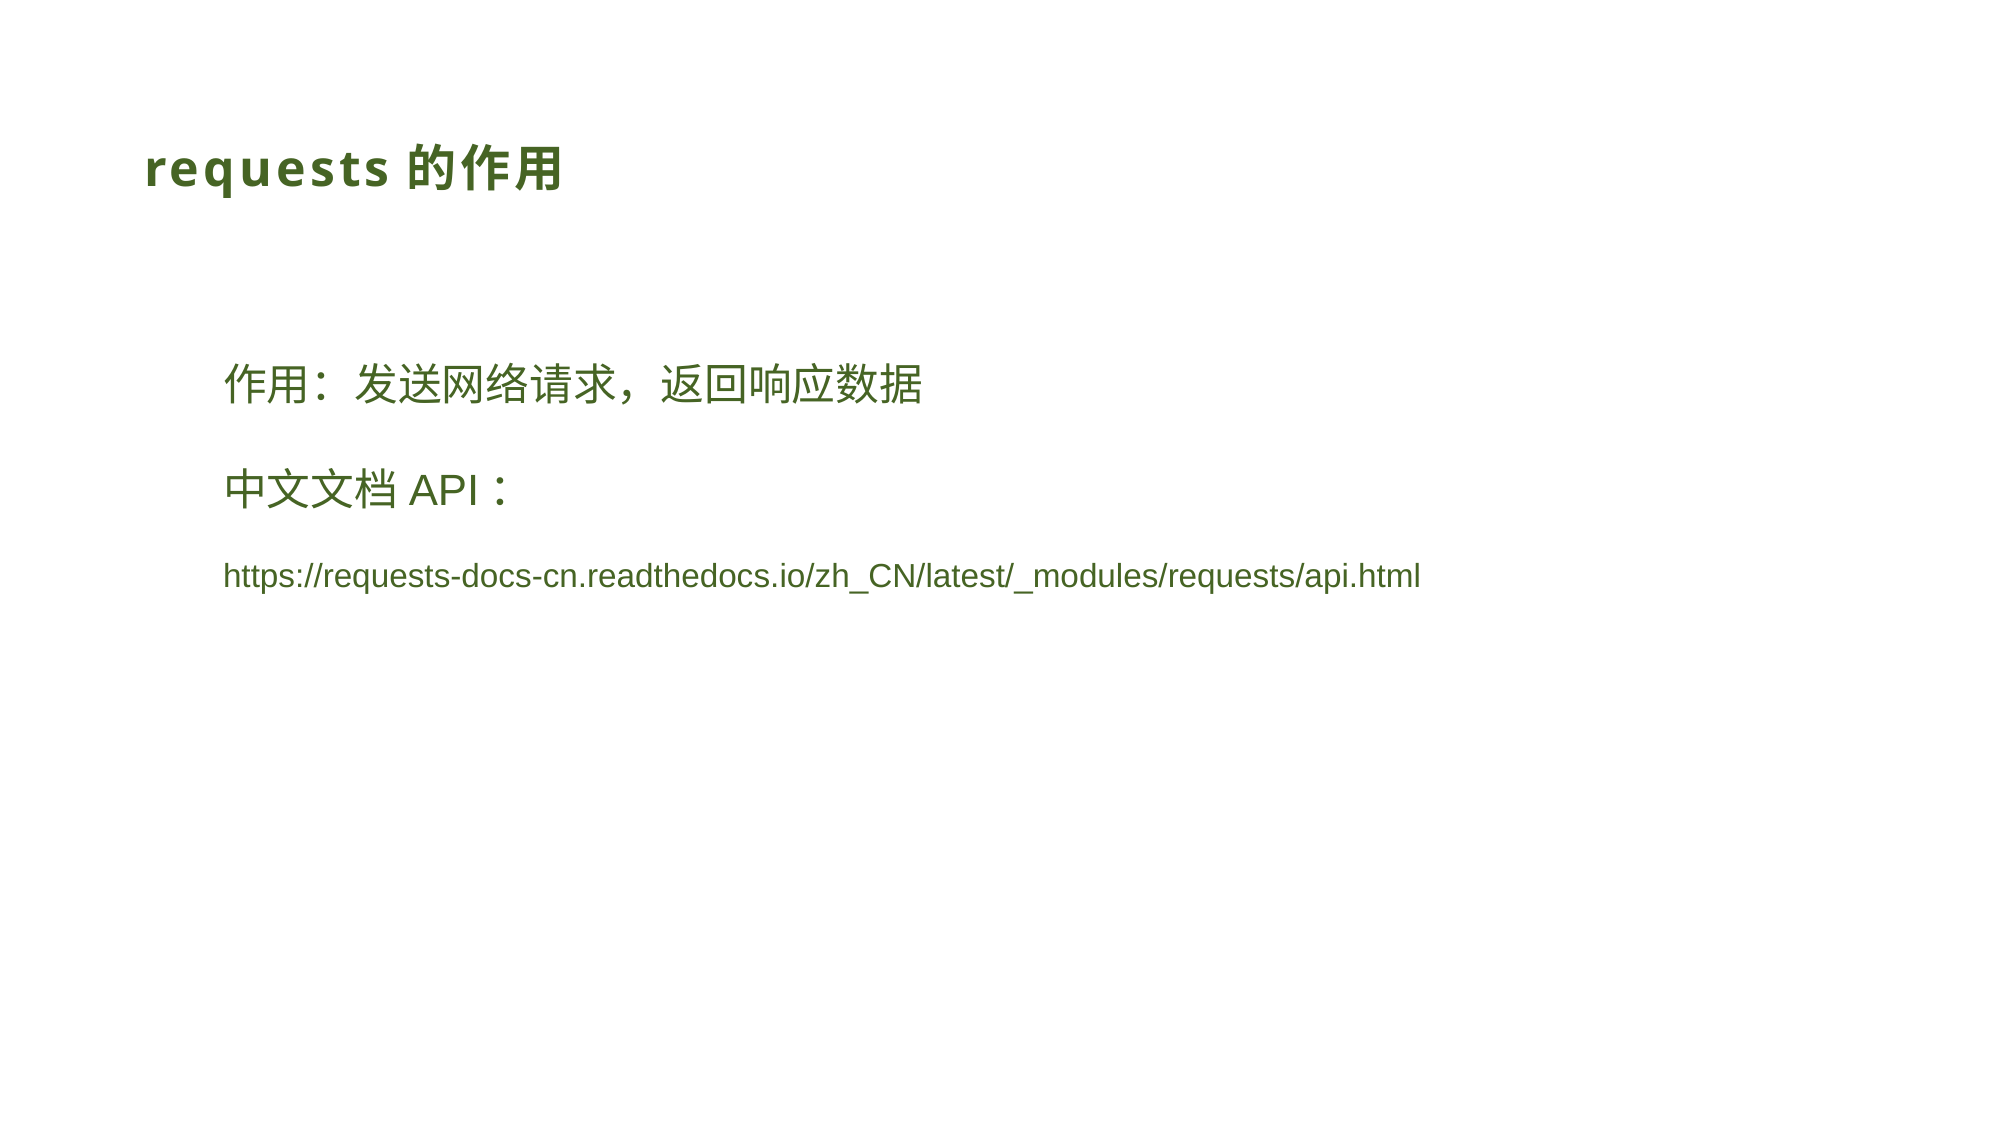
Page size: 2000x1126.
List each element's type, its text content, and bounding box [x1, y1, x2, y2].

text_box 作用：发送网络请求，返回响应数据 中文文档API： https://requests-docs-cn.readthedocs.io/zh_CN/latest/_modules/requests/api.html [208, 296, 1503, 642]
title requests的作用 [127, 130, 1908, 204]
